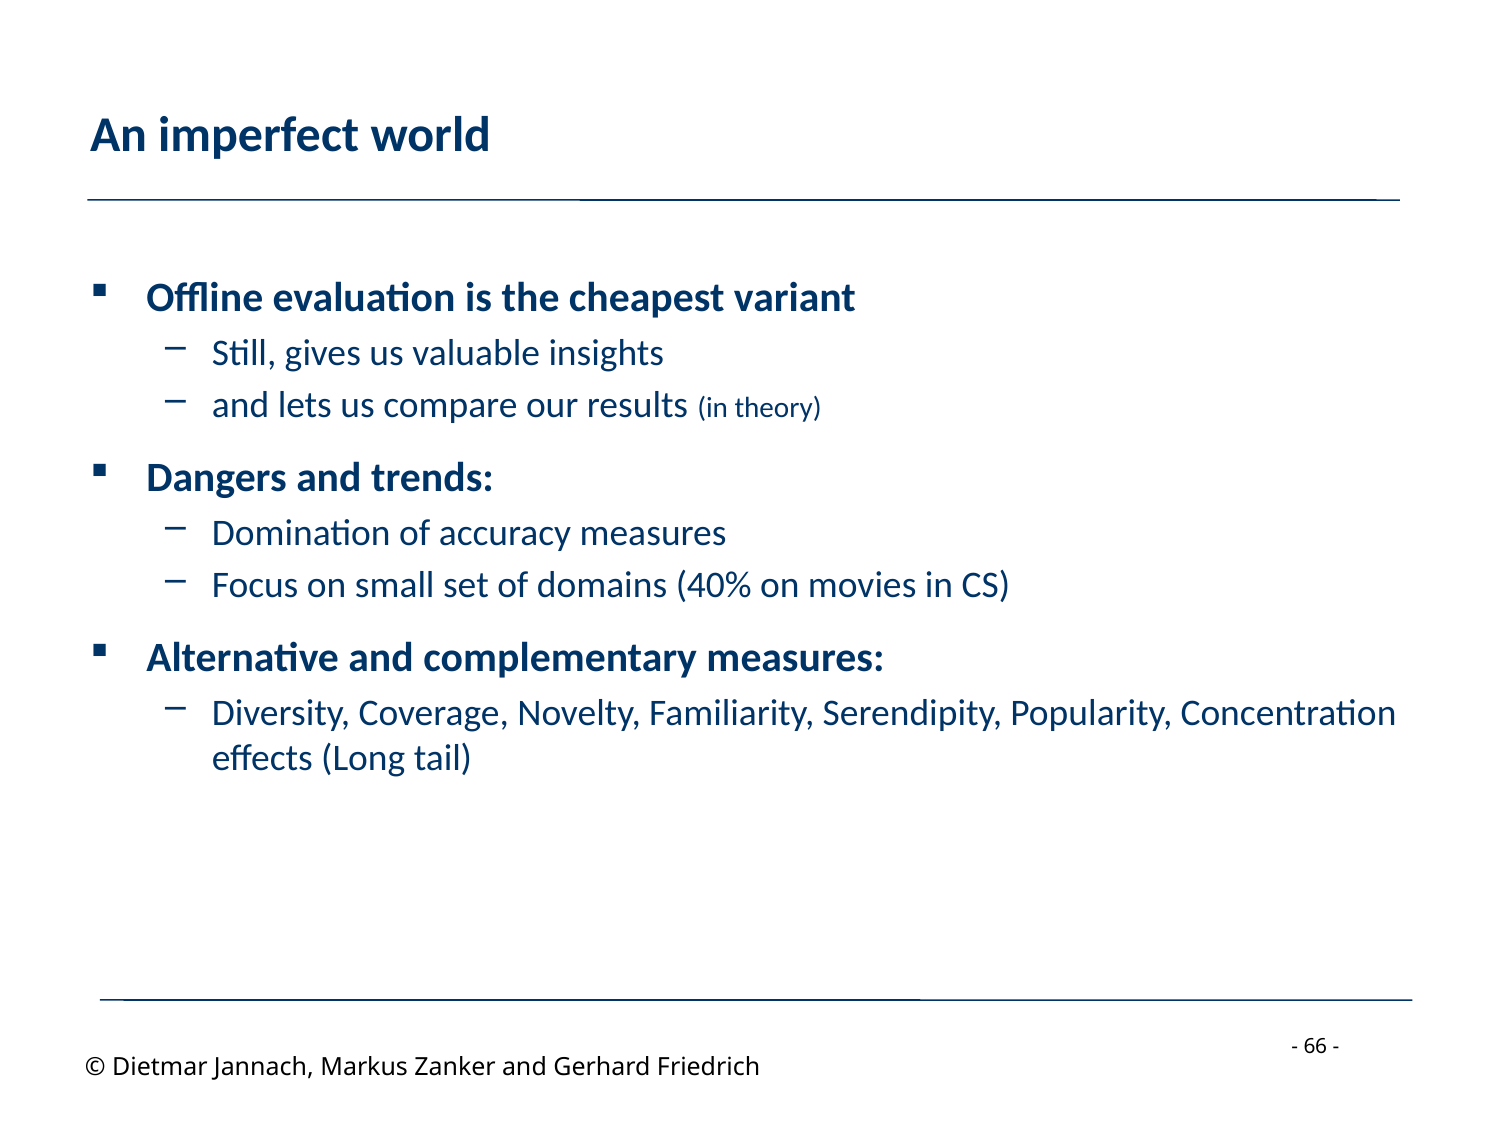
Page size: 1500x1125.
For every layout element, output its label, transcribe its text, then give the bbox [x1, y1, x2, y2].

title An imperfect world [74, 37, 1426, 226]
list Offline evaluation is the cheapest variant Still, gives us valuable insights and lets us compare our results (in theory) Dangers and trends: Domination of accuracy measures Focus on small set of domains (40% on movies in CS) Alternative and complementary measures: Diversity, Coverage, Novelty, Familiarity, Serendipity, Popularity, Concentration effects (Long tail) [74, 262, 1426, 1006]
